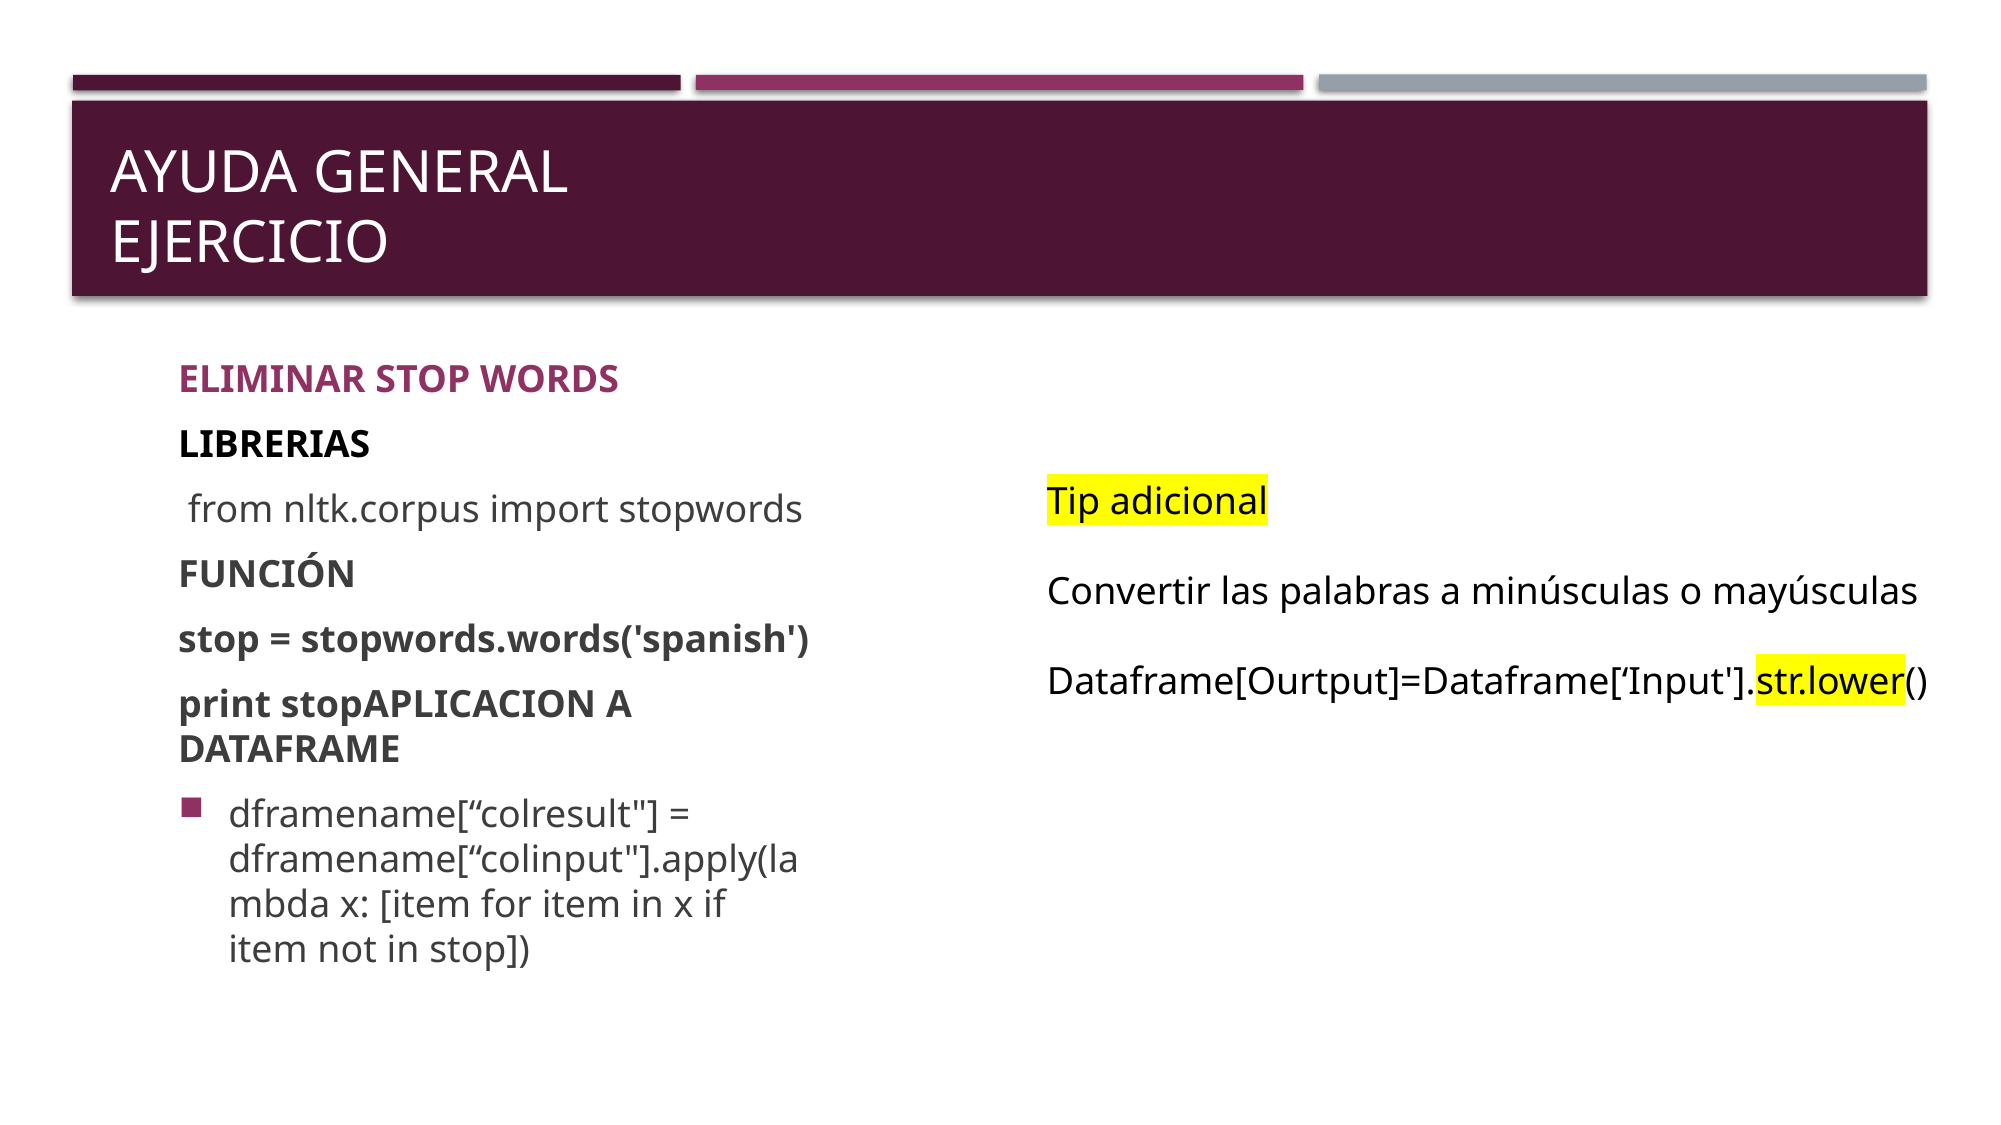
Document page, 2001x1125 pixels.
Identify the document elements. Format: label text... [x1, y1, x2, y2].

title Ayuda GENERAL EJERCICIO [95, 115, 1905, 282]
text_box Tip adicional Convertir las palabras a minúsculas o mayúsculas Dataframe[Ourtput]=Dataframe[‘Input'].str.lower() [1032, 469, 1943, 710]
text_box ELIMINAR STOP WORDS LIBRERIAS from nltk.corpus import stopwords FUNCIÓN stop = stopwords.words('spanish') print stopAPLICACION A DATAFRAME dframename[“colresult"] = dframename[“colinput"].apply(lambda x: [item for item in x if item not in stop]) [163, 326, 828, 1125]
